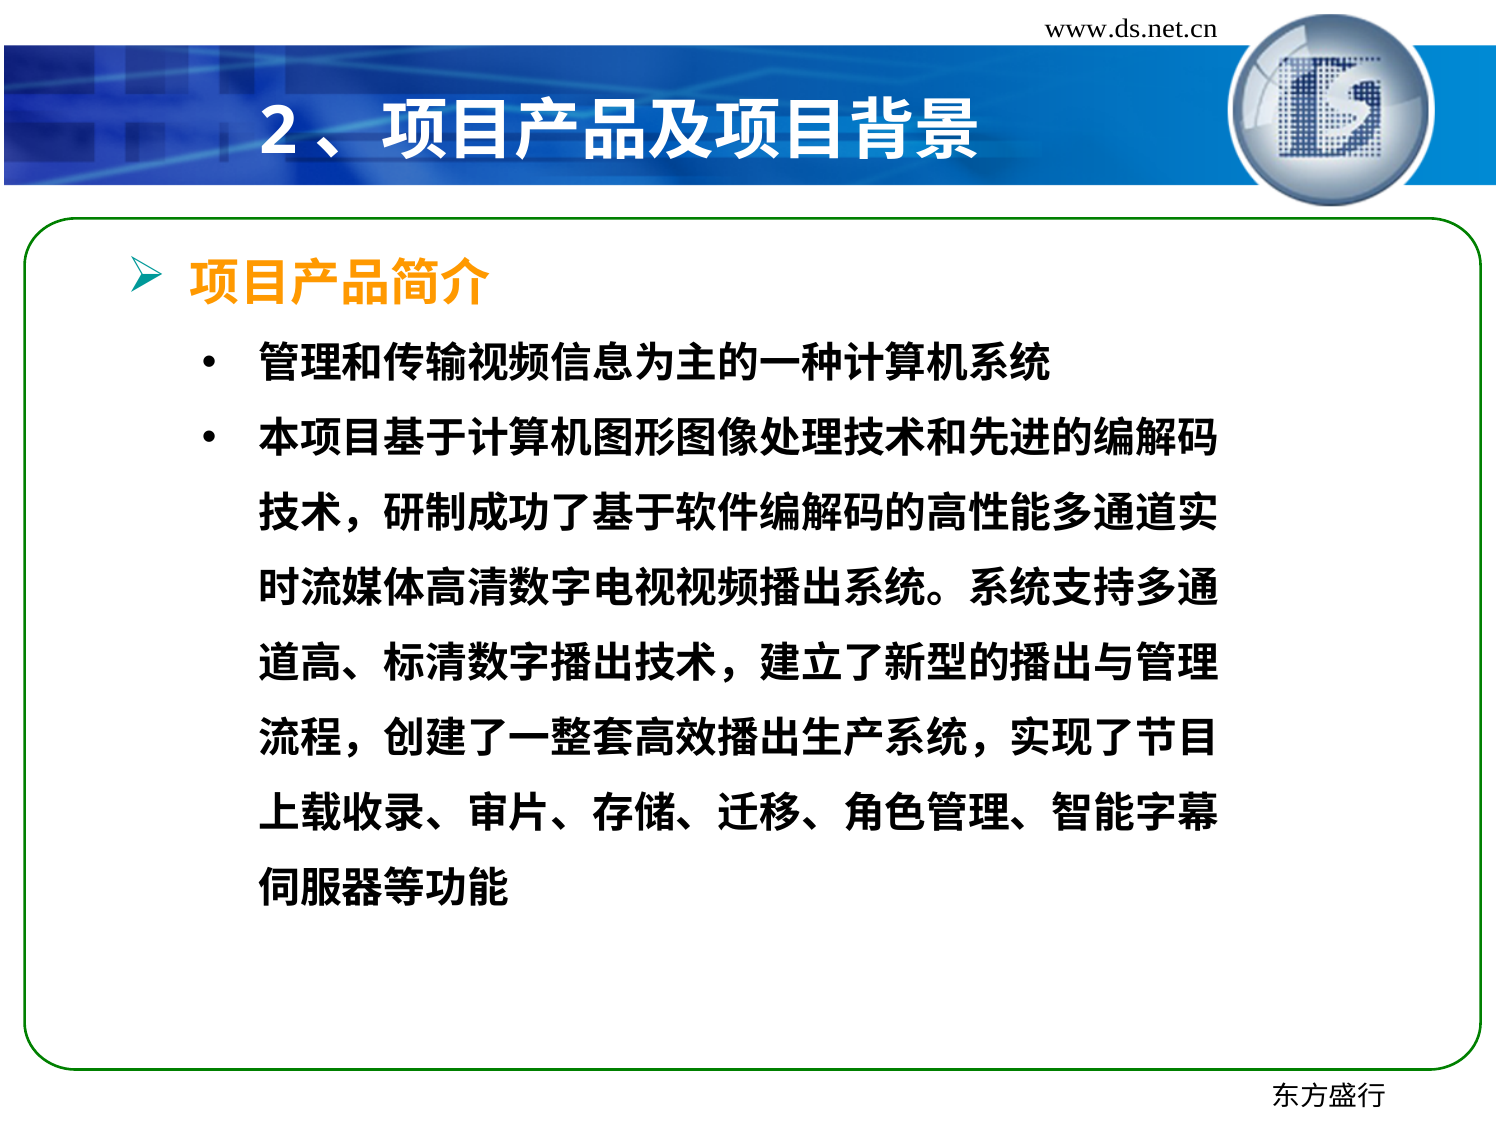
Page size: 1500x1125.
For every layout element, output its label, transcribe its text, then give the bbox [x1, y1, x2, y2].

title 2、项目产品及项目背景 [0, 54, 1296, 200]
text_box 项目产品简介 管理和传输视频信息为主的一种计算机系统 本项目基于计算机图形图像处理技术和先进的编解码技术，研制成功了基于软件编解码的高性能多通道实时流媒体高清数字电视视频播出系统。系统支持多通道高、标清数字播出技术，建立了新型的播出与管理流程，创建了一整套高效播出生产系统，实现了节目上载收录、审片、存储、迁移、角色管理、智能字幕伺服器等功能 [112, 243, 1270, 919]
